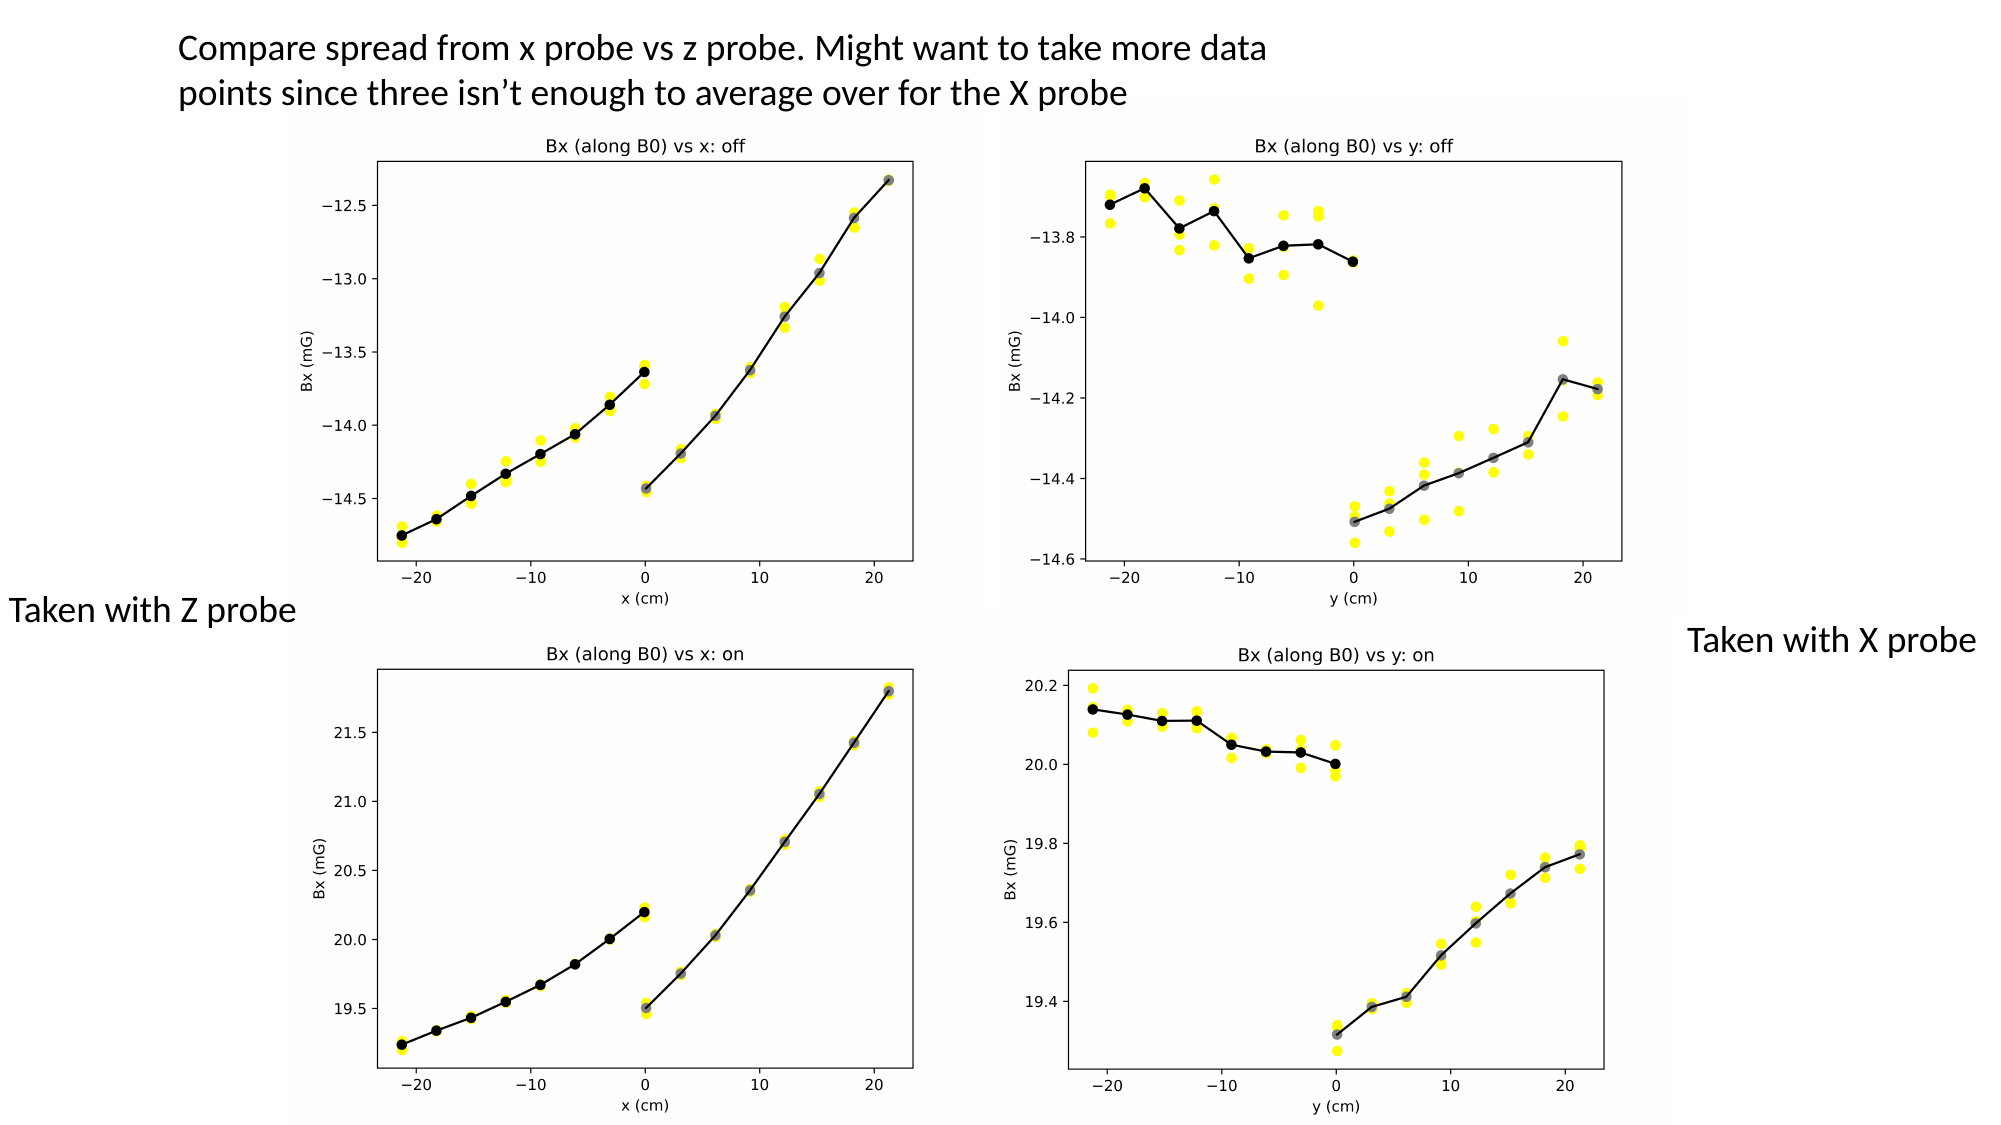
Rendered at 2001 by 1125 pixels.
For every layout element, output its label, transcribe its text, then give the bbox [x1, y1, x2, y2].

text_box Taken with Z probe [0, 577, 291, 638]
text_box Taken with X probe [1673, 607, 2000, 667]
text_box Compare spread from x probe vs z probe. Might want to take more data points since three isn’t enough to average over for the X probe [163, 15, 1299, 121]
picture [291, 99, 1691, 1125]
